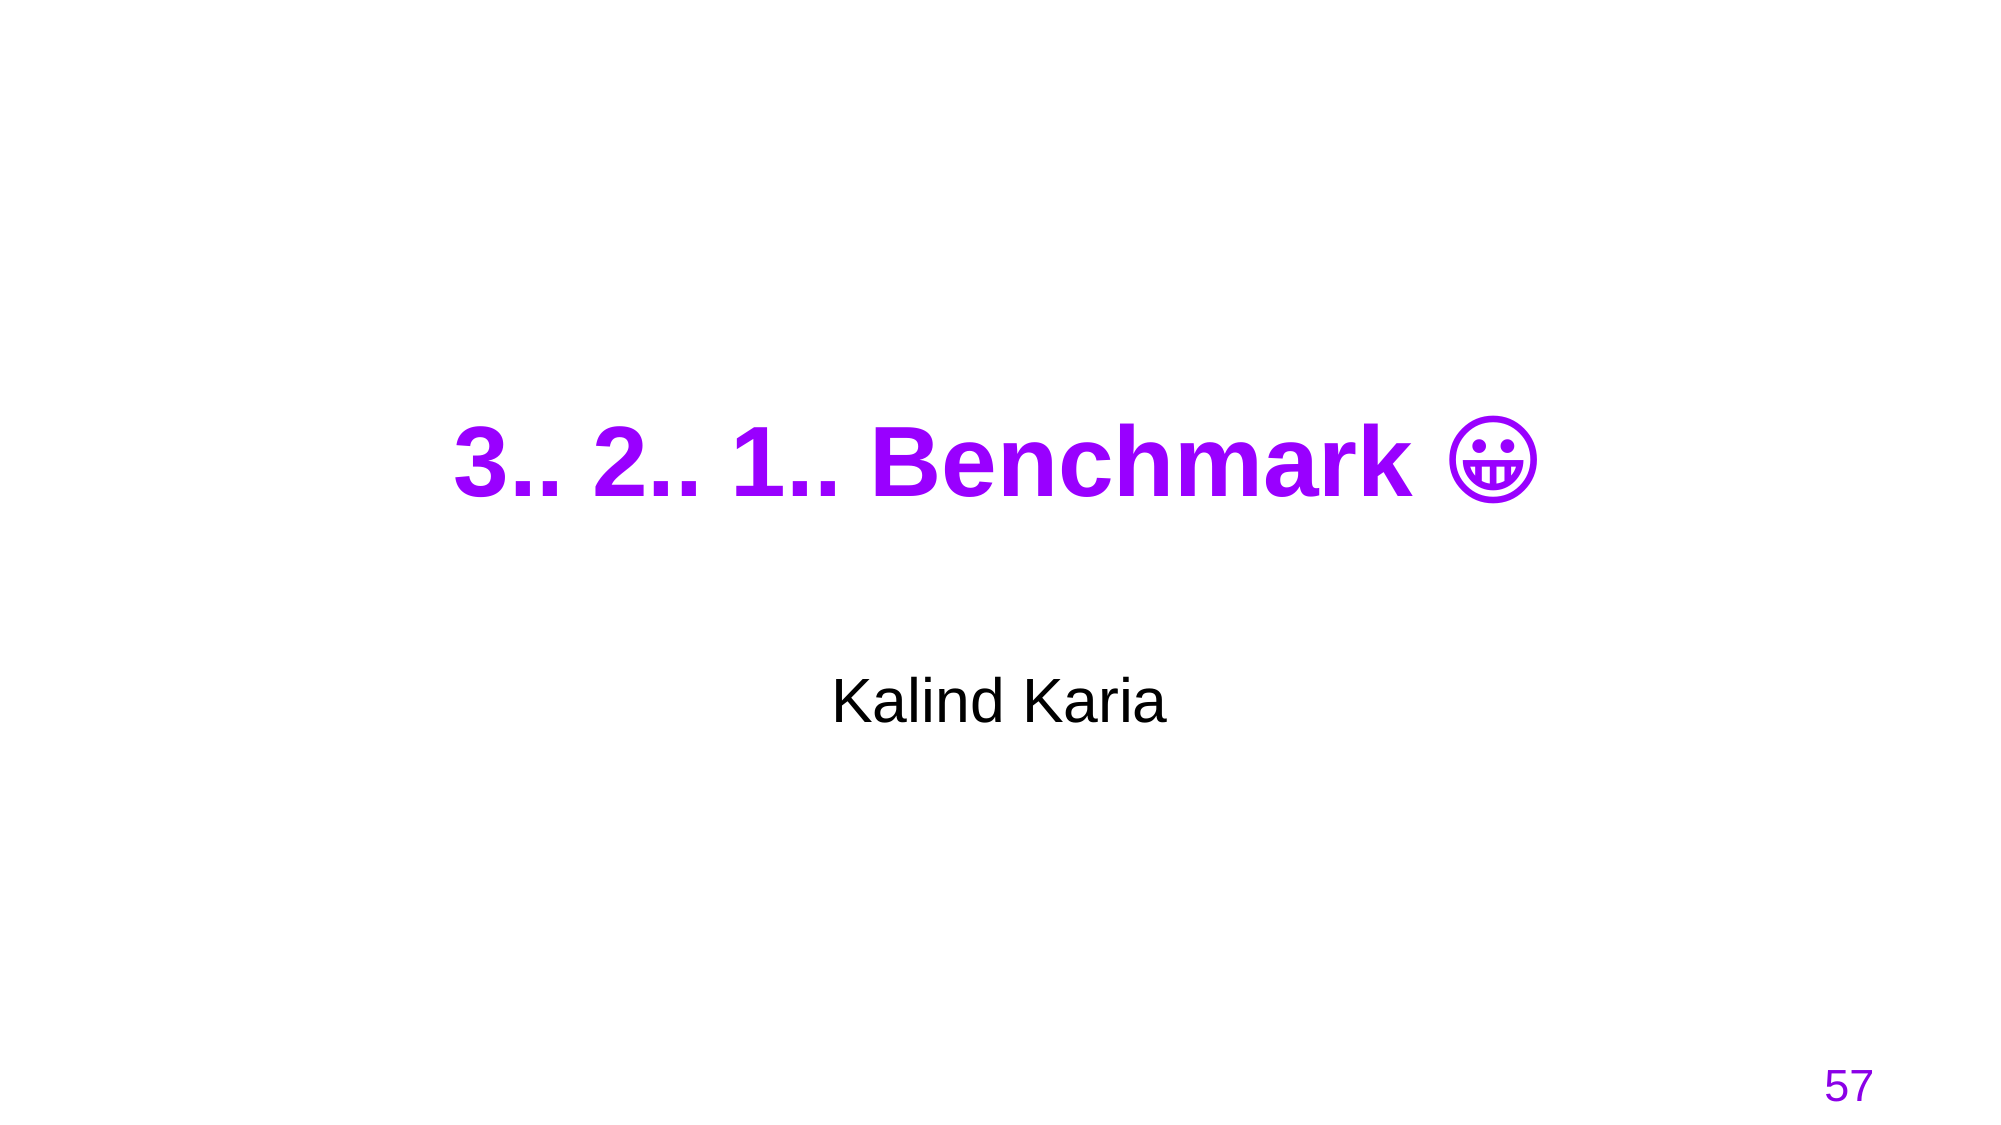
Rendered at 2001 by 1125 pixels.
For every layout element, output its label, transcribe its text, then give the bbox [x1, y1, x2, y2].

slide_number 57 [1784, 1038, 1893, 1125]
title 3.. 2.. 1.. Benchmark 😀 Kalind Karia [161, 92, 1839, 1039]
